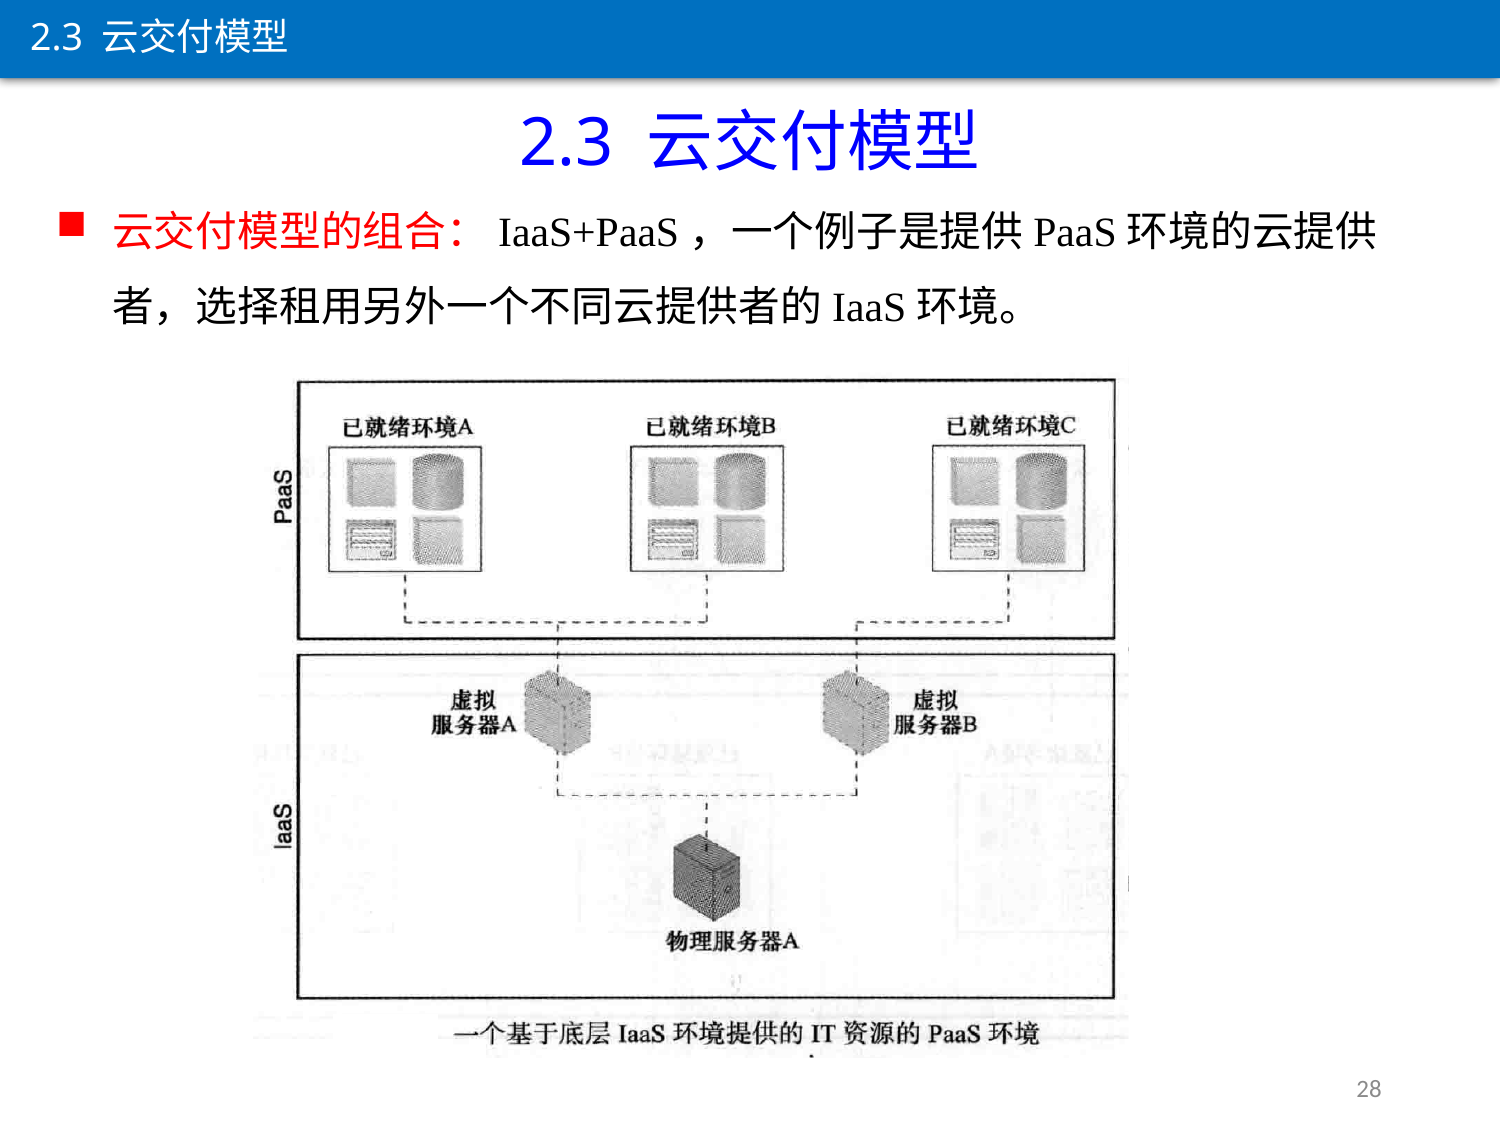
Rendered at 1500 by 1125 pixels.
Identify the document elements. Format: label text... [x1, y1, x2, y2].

text_box 云交付模型的组合：IaaS+PaaS，一个例子是提供PaaS环境的云提供者，选择租用另外一个不同云提供者的IaaS环境。 [41, 172, 1471, 338]
text_box 2.3 云交付模型 [0, 91, 1500, 187]
text_box [0, 0, 1500, 79]
slide_number 28 [1059, 1057, 1397, 1118]
text_box 2.3 云交付模型 [15, 5, 305, 66]
picture [253, 357, 1129, 1058]
